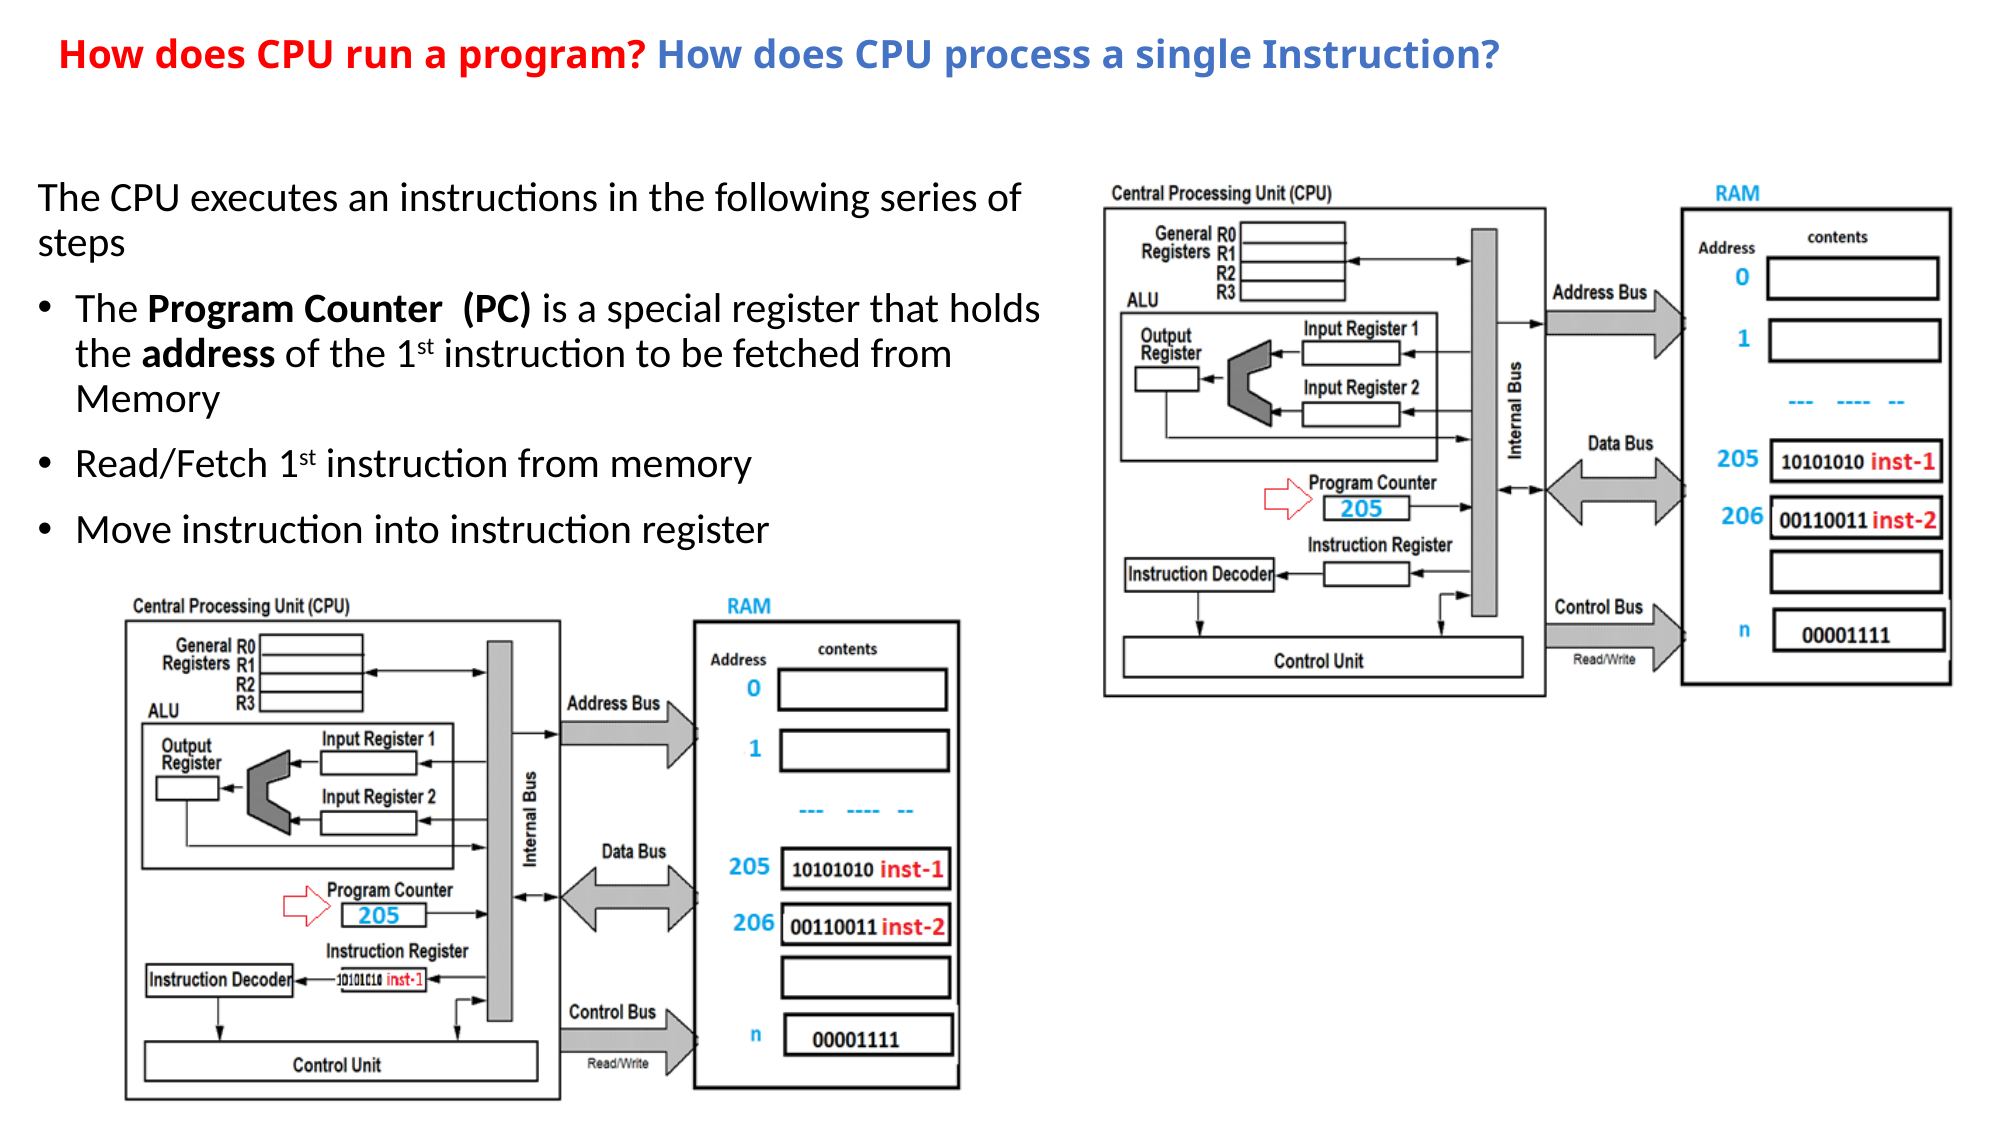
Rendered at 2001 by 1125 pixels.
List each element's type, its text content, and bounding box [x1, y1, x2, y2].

title How does CPU run a program? How does CPU process a single Instruction? [42, 14, 1768, 97]
picture [108, 587, 977, 1112]
list The CPU executes an instructions in the following series of steps The Program Counter (PC) is a special register that holds the address of the 1st instruction to be fetched from Memory Read/Fetch 1st instruction from memory Move instruction into instruction register [22, 96, 1063, 588]
picture [1082, 171, 1972, 706]
